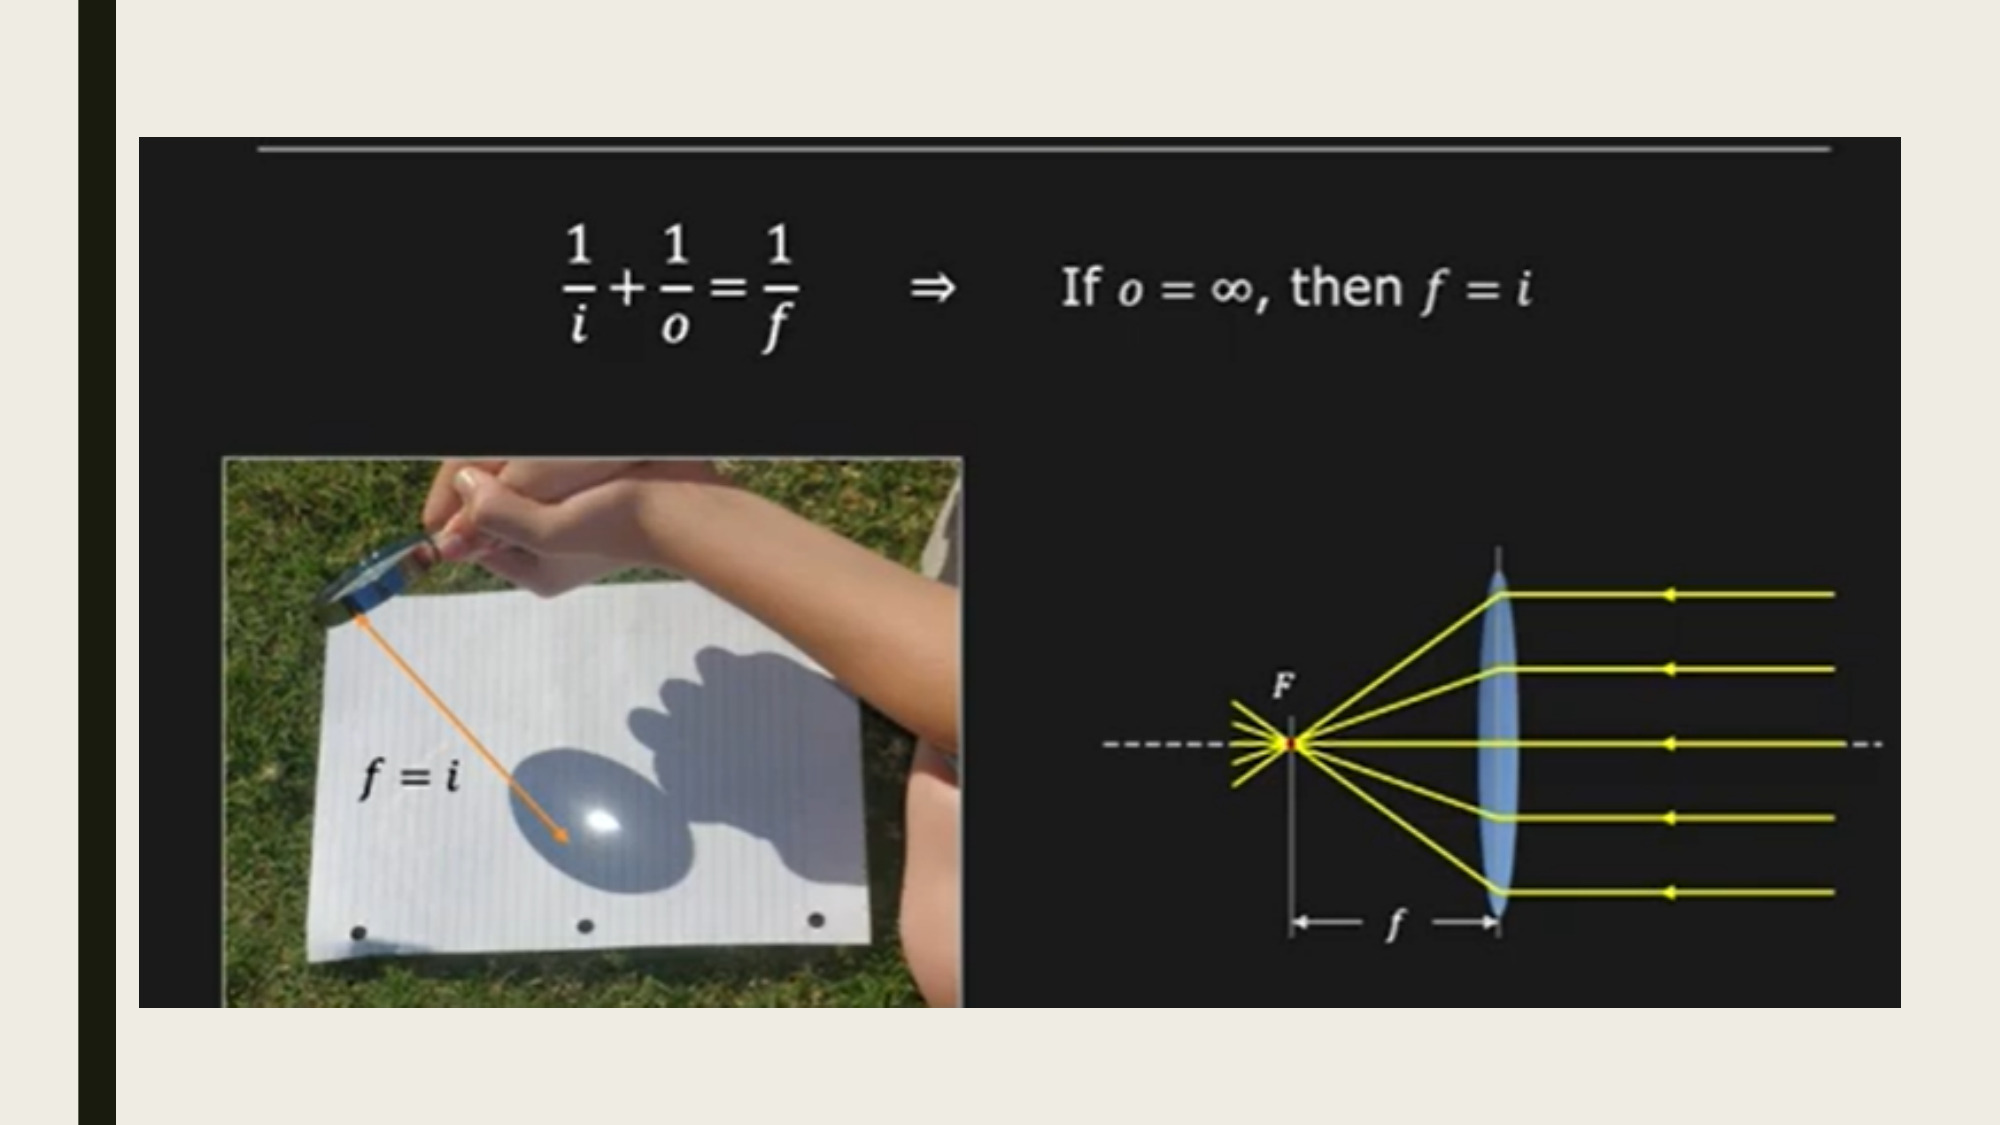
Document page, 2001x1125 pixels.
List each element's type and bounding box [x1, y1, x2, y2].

picture [139, 137, 1901, 1008]
